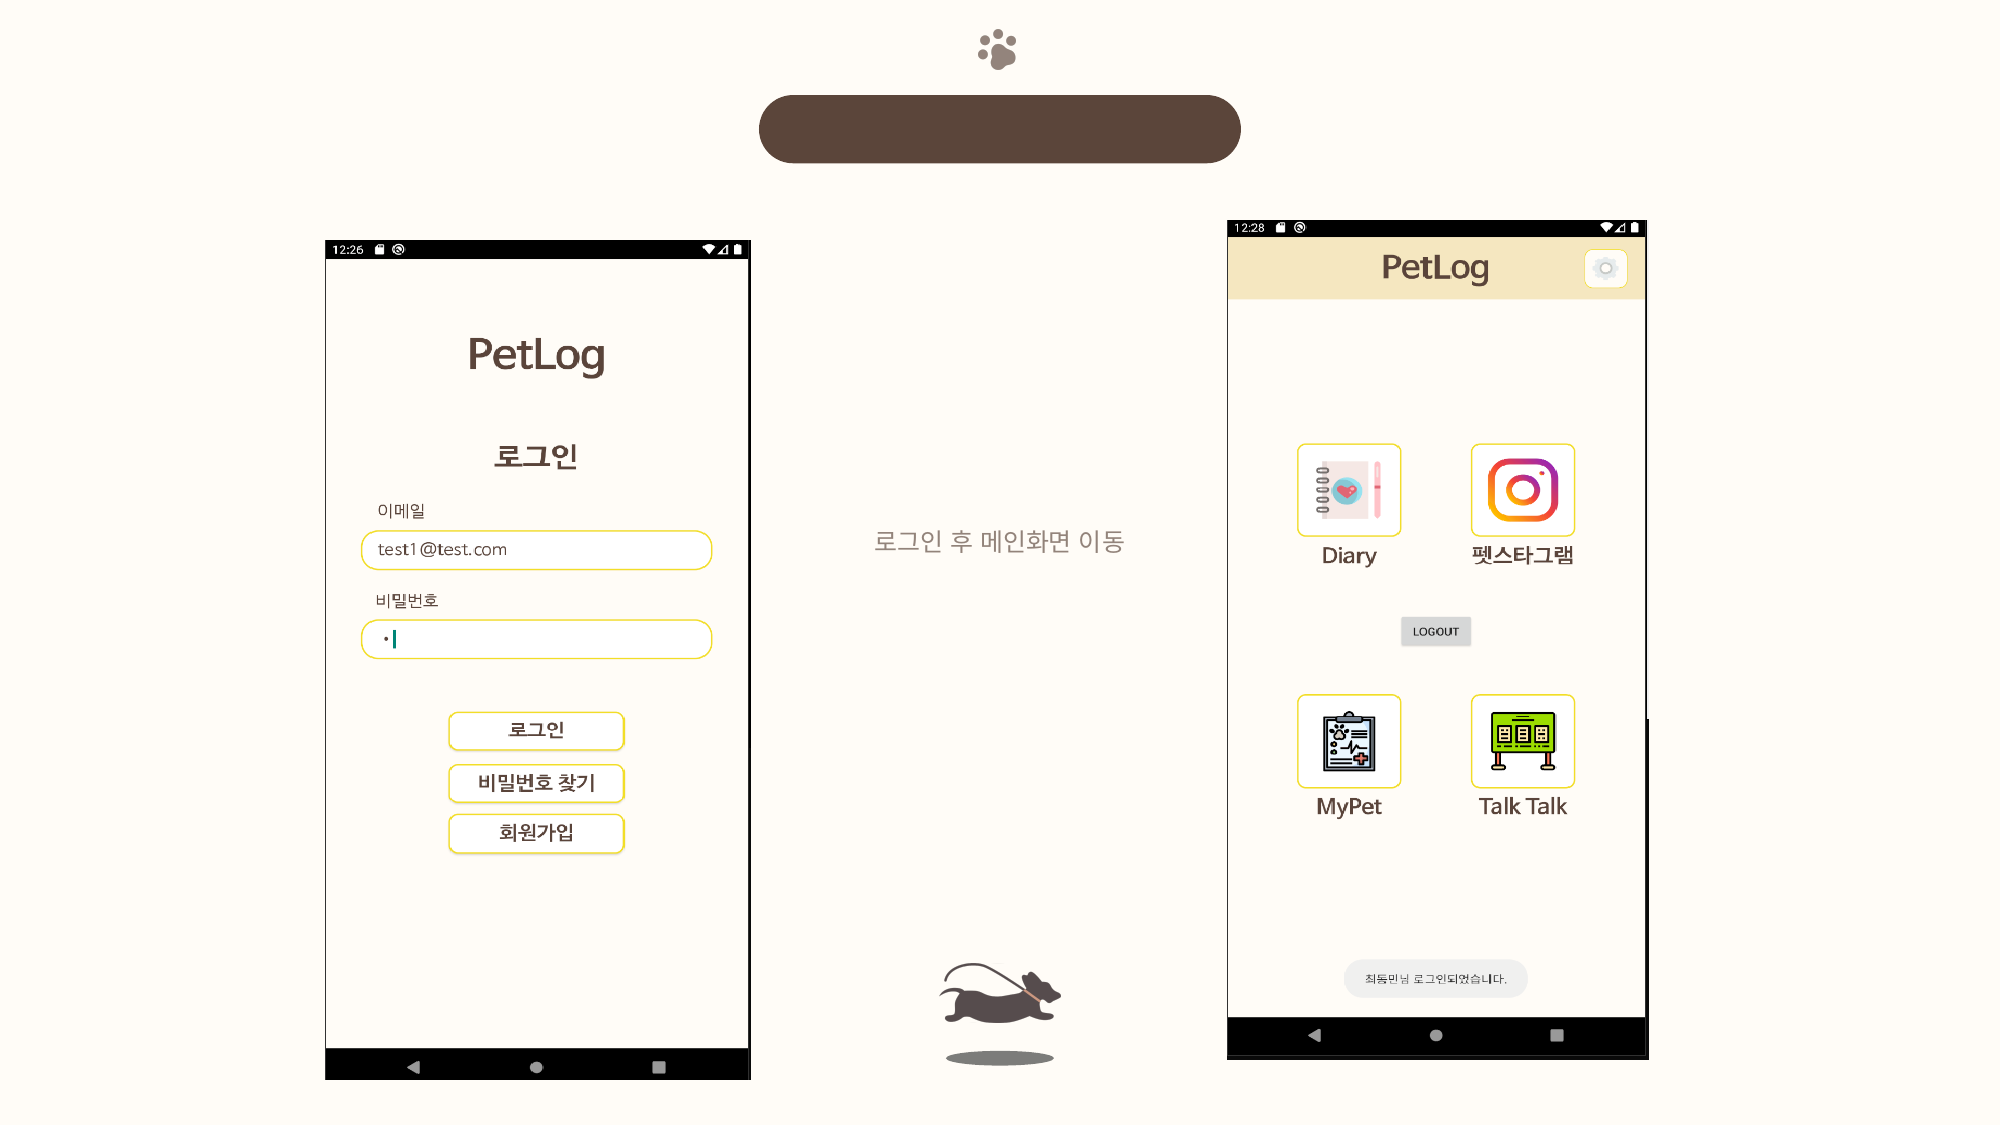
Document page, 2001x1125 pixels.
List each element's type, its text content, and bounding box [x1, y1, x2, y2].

text_box [944, 1049, 1056, 1067]
picture [325, 240, 751, 1080]
picture [1227, 220, 1649, 1060]
picture [978, 29, 1016, 70]
text_box [1238, 112, 1243, 146]
text_box 기능6. 로그인/회원가입 [760, 97, 1238, 162]
text_box [778, 93, 1222, 97]
text_box 로그인 후 메인화면 이동 [859, 519, 1141, 564]
picture [939, 963, 1061, 1023]
